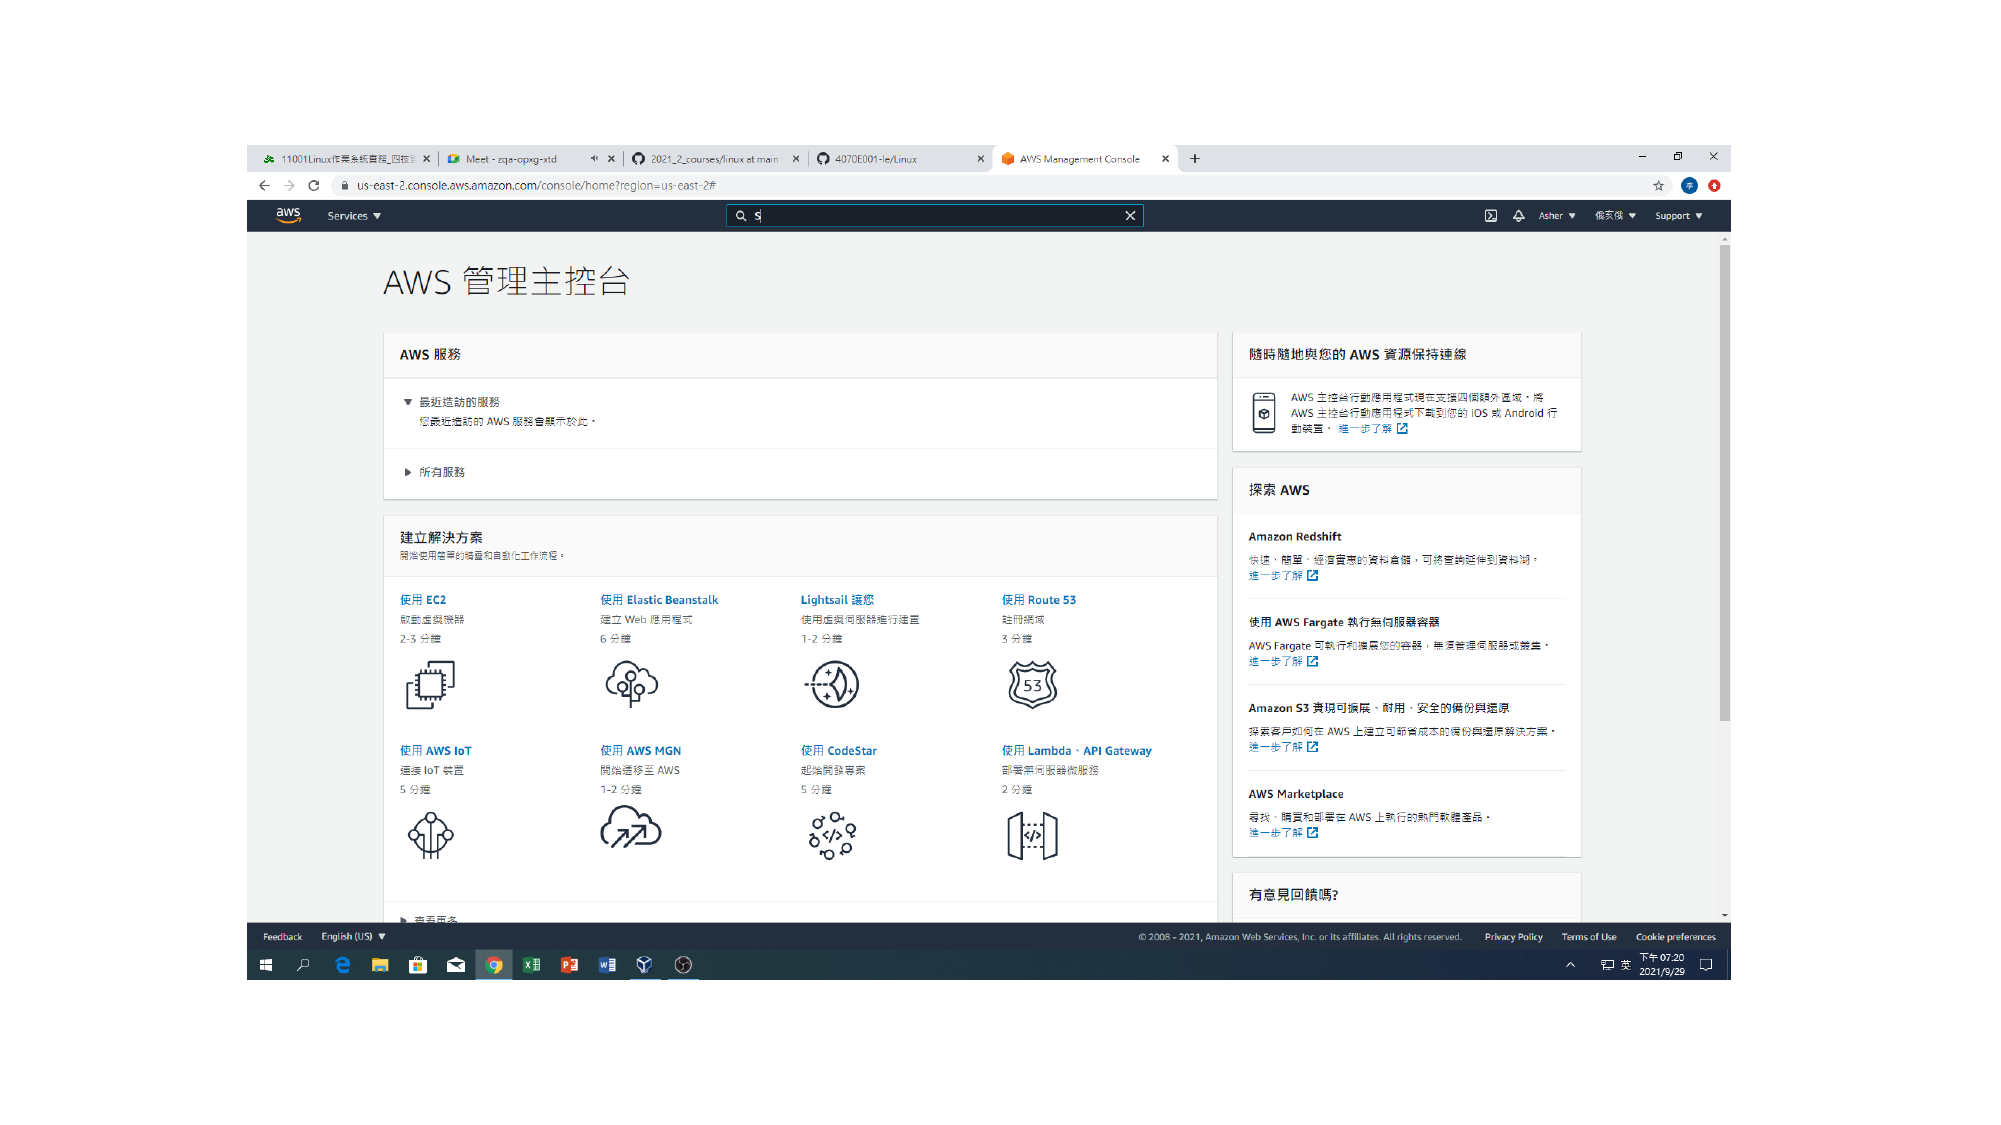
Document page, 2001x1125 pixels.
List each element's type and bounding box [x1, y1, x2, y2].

picture [247, 145, 1731, 980]
